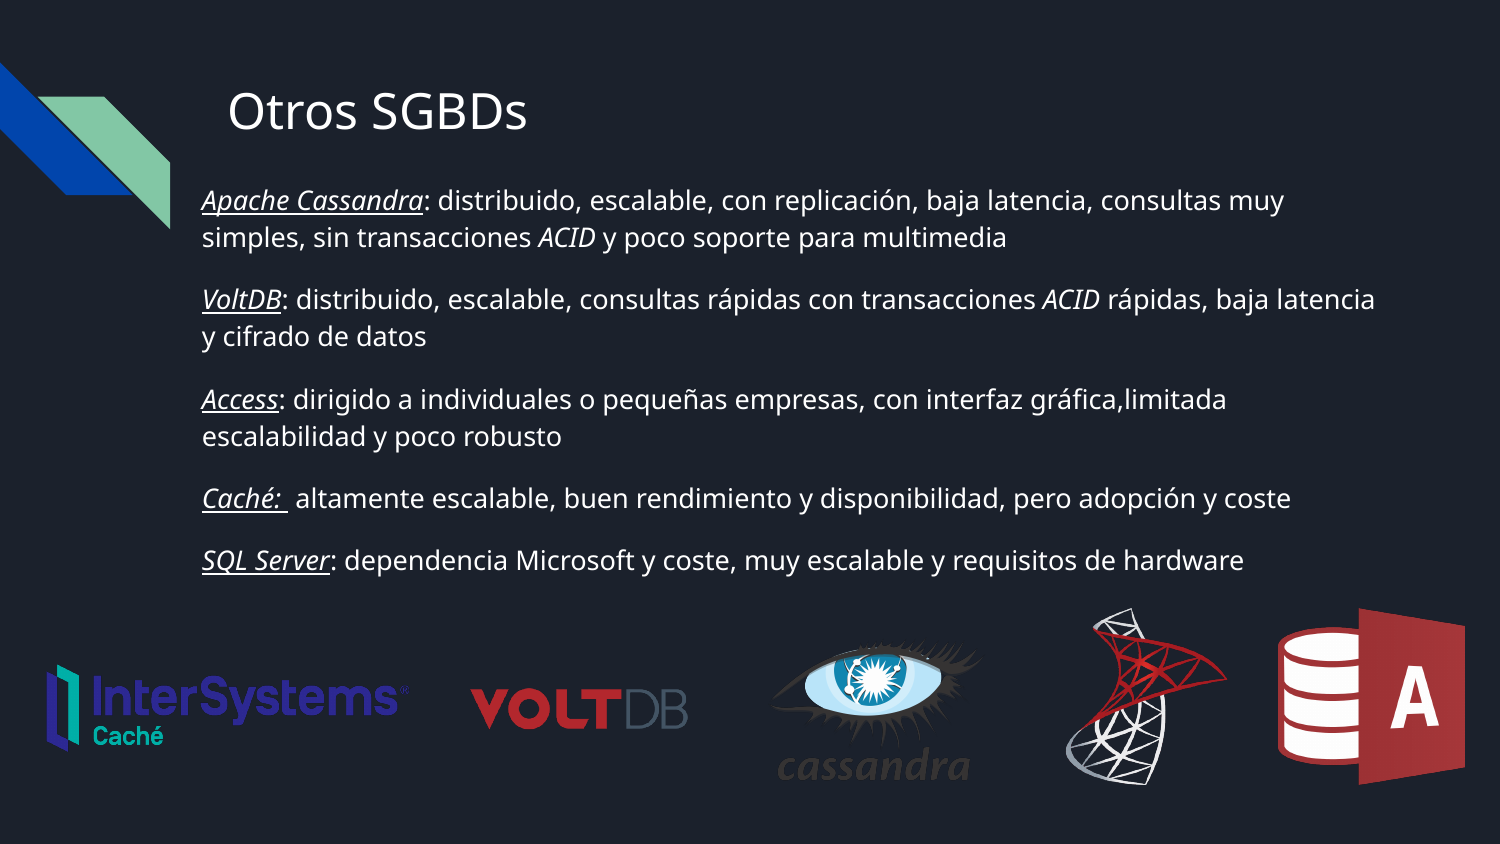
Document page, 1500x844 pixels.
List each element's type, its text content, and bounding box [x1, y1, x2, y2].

picture [1278, 608, 1465, 785]
list Apache Cassandra: distribuido, escalable, con replicación, baja latencia, consultas muy simples, sin transacciones ACID y poco soporte para multimedia VoltDB: distribuido, escalable, consultas rápidas con transacciones ACID rápidas, baja latencia y cifrado de datos Access: dirigido a individuales o pequeñas empresas, con interfaz gráfica,limitada escalabilidad y poco robusto Caché: altamente escalable, buen rendimiento y disponibilidad, pero adopción y coste SQL Server: dependencia Microsoft y coste, muy escalable y requisitos de hardware [186, 163, 1408, 642]
picture [440, 620, 717, 797]
picture [764, 633, 989, 784]
picture [1058, 608, 1235, 785]
picture [35, 653, 420, 763]
title Otros SGBDs [212, 64, 1368, 163]
